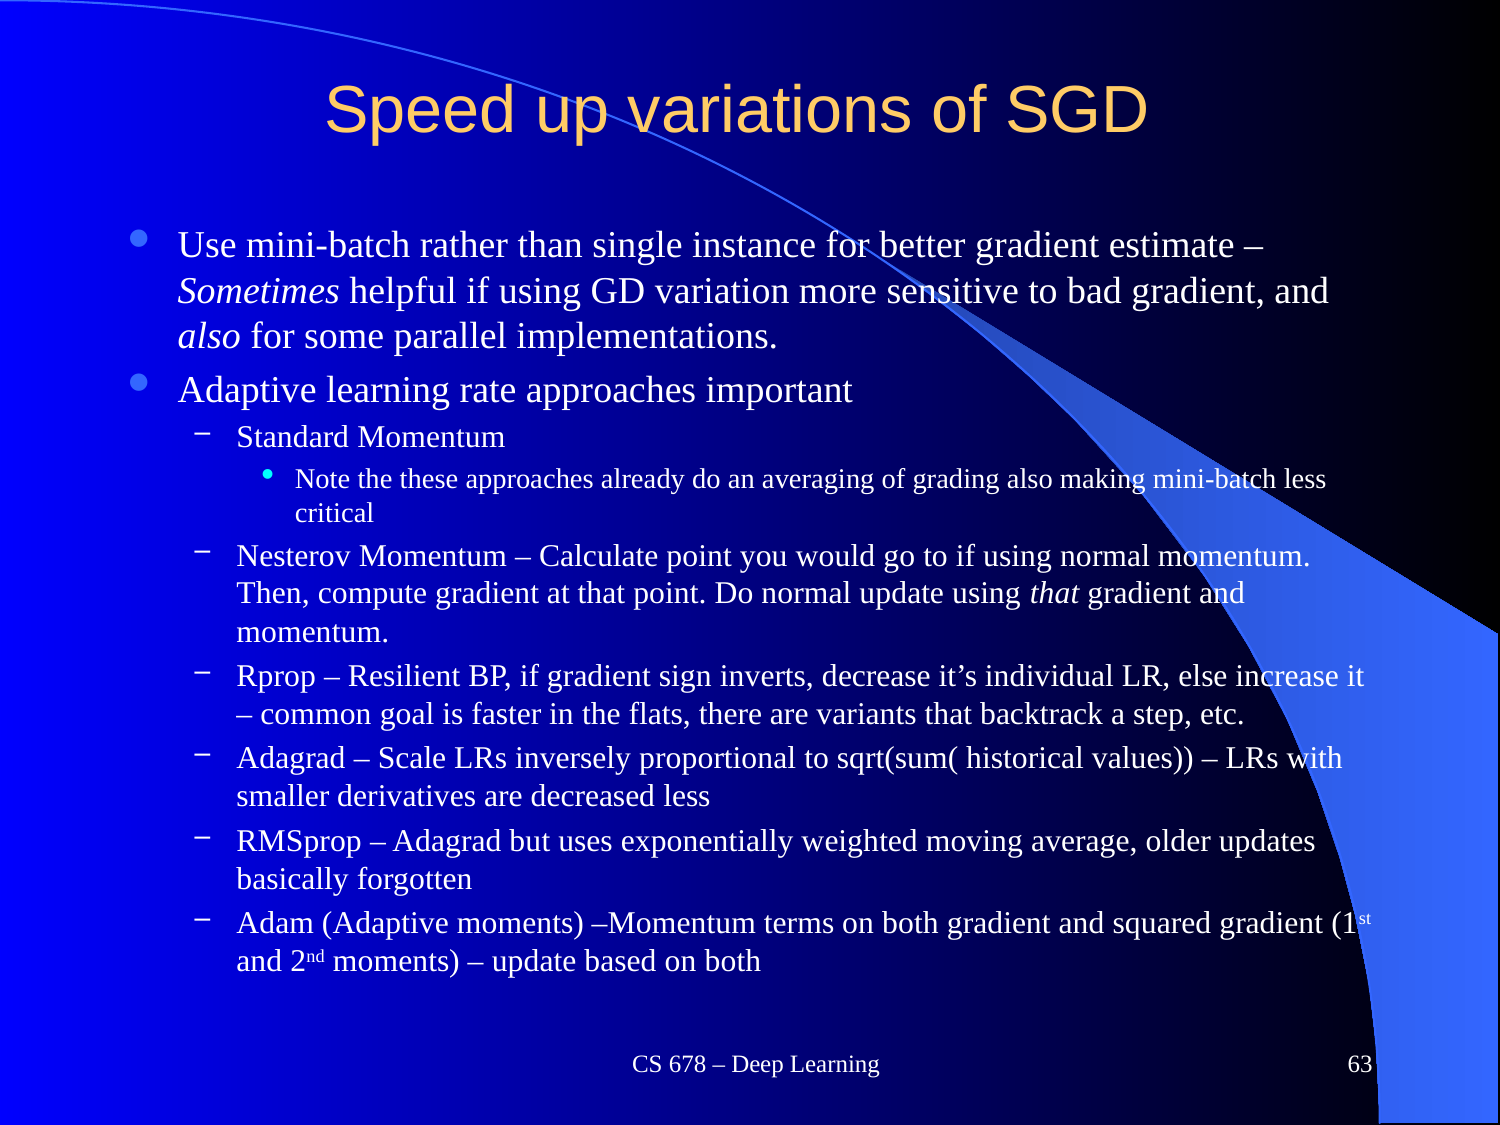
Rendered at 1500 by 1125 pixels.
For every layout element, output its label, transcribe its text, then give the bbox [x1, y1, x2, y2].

slide_number 63 [1074, 1024, 1388, 1101]
title Speed up variations of SGD [99, 37, 1376, 176]
list Use mini-batch rather than single instance for better gradient estimate – Sometimes helpful if using GD variation more sensitive to bad gradient, and also for some parallel implementations. Adaptive learning rate approaches important Standard Momentum Note the these approaches already do an averaging of grading also making mini-batch less critical Nesterov Momentum – Calculate point you would go to if using normal momentum. Then, compute gradient at that point. Do normal update using that gradient and momentum. Rprop – Resilient BP, if gradient sign inverts, decrease it’s individual LR, else increase it – common goal is faster in the flats, there are variants that backtrack a step, etc. Adagrad – Scale LRs inversely proportional to sqrt(sum( historical values)) – LRs with smaller derivatives are decreased less RMSprop – Adagrad but uses exponentially weighted moving average, older updates basically forgotten Adam (Adaptive moments) –Momentum terms on both gradient and squared gradient (1st and 2nd moments) – update based on both [112, 212, 1388, 1001]
footer CS 678 – Deep Learning [474, 1024, 1038, 1101]
